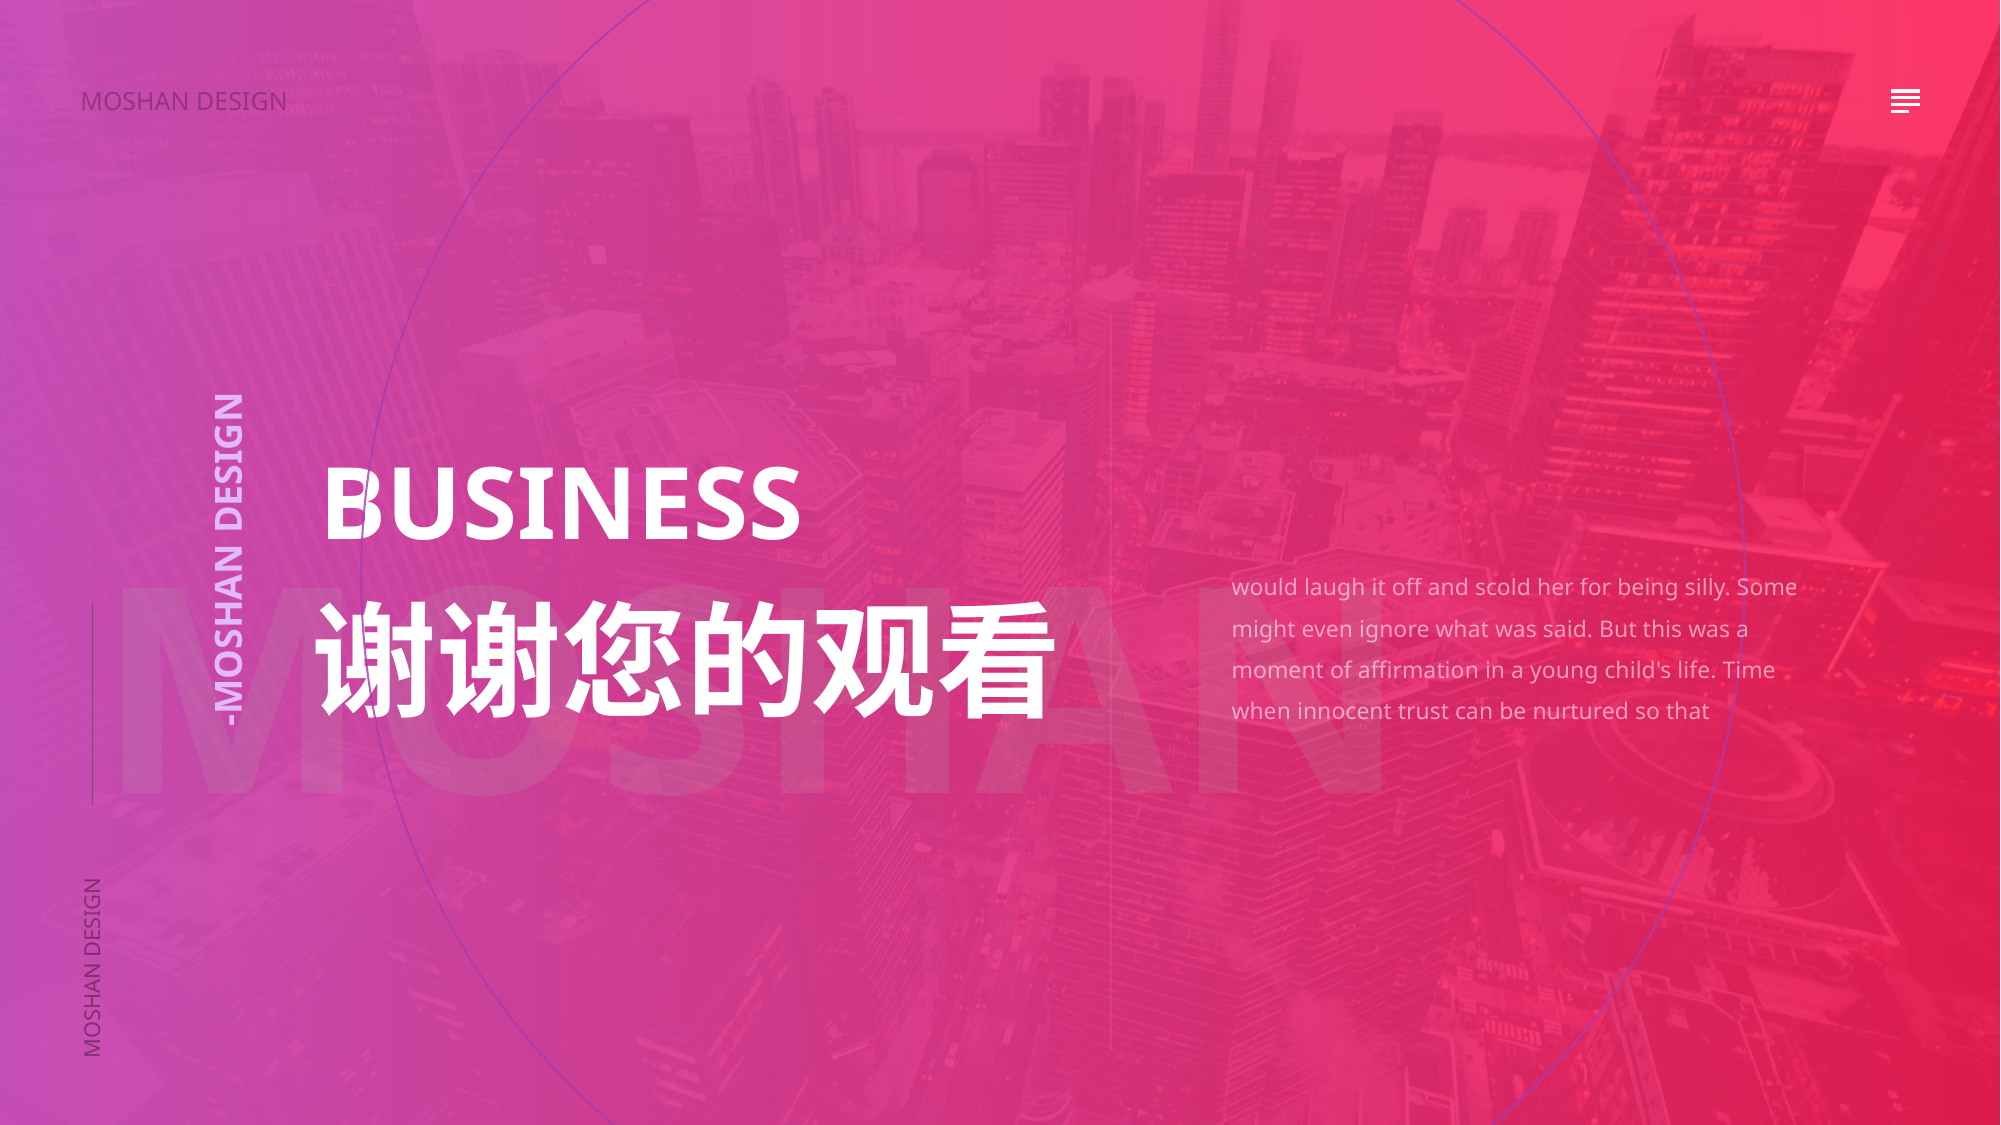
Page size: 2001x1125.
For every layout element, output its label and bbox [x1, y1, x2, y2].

text_box [1891, 91, 1920, 112]
picture [0, 0, 2000, 1125]
